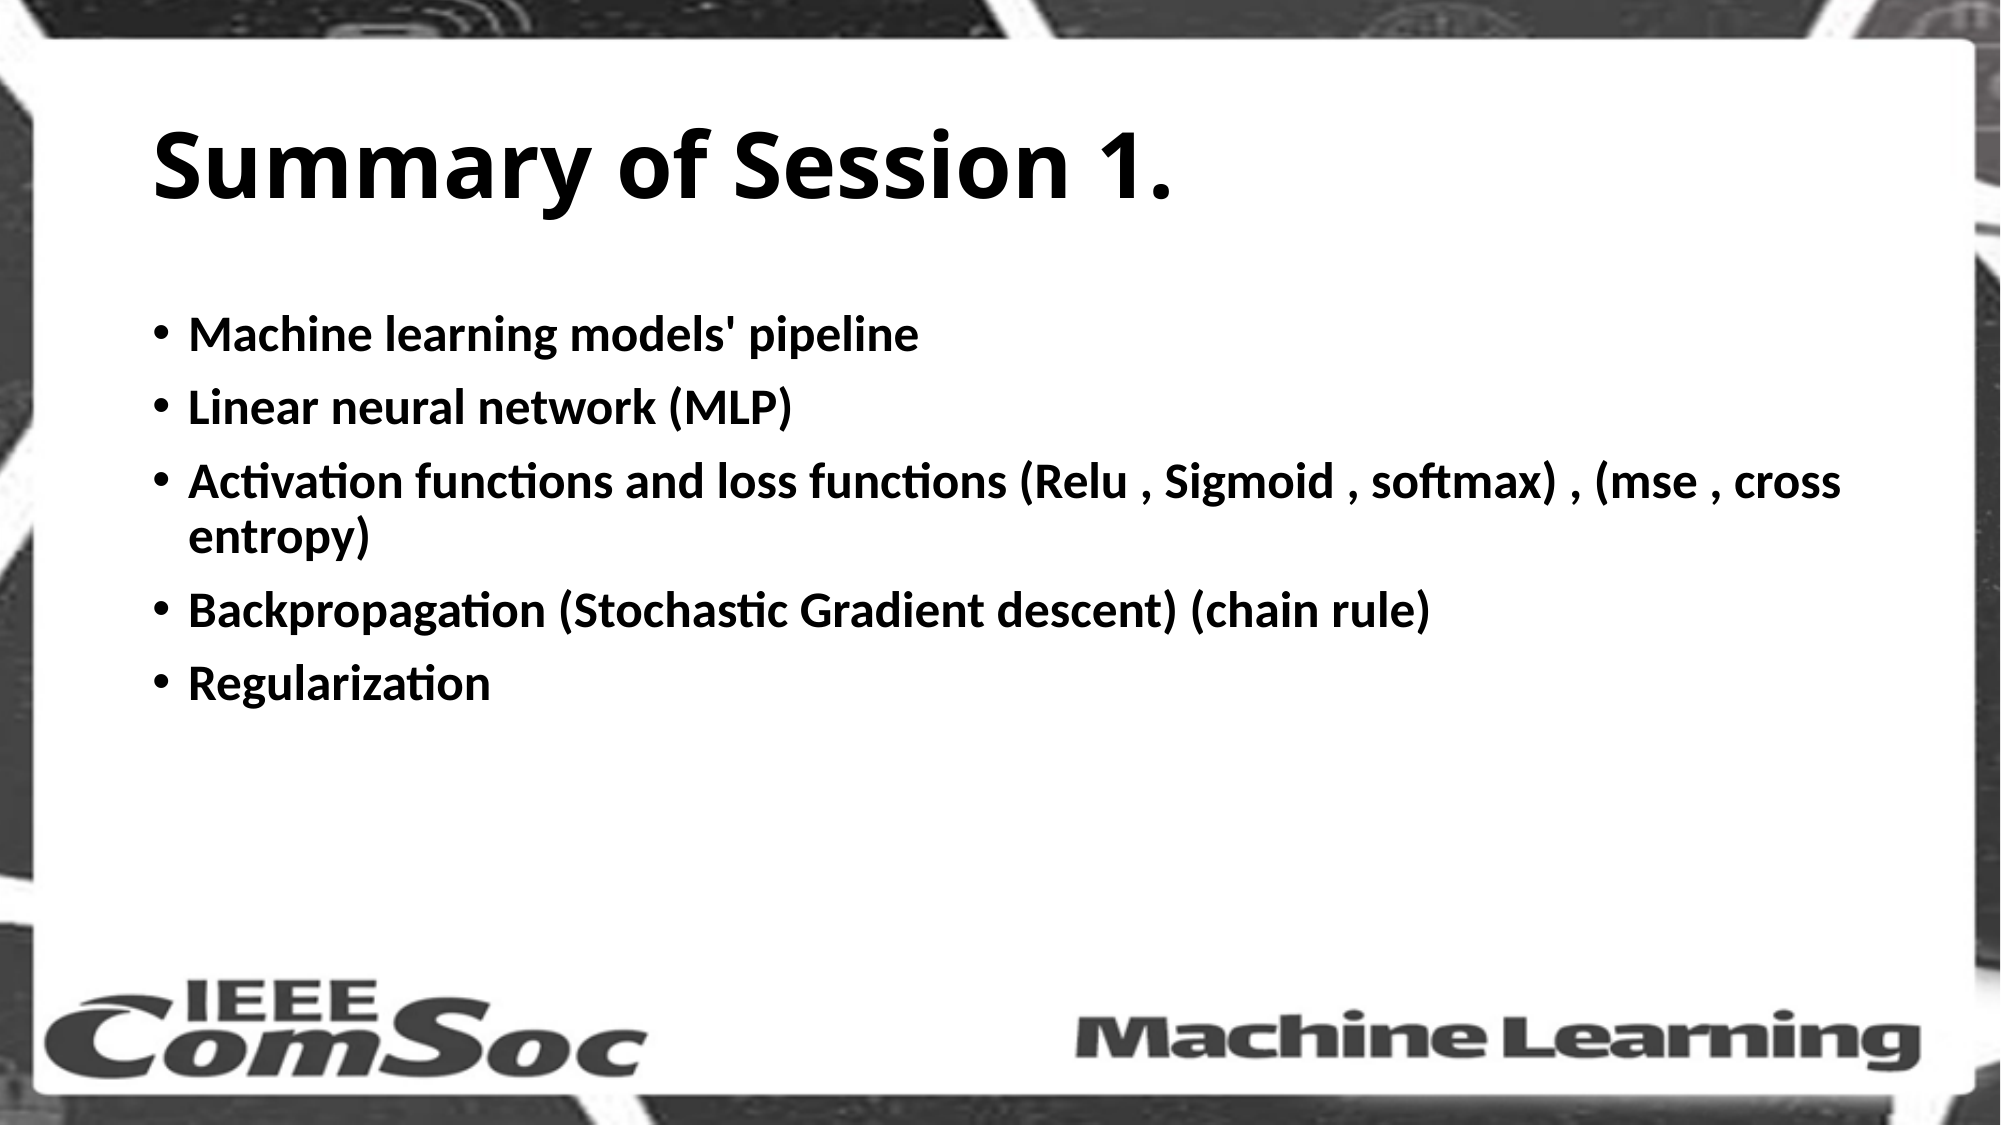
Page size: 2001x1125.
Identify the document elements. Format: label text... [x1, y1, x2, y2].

title Summary of Session 1. [137, 59, 1863, 278]
list Machine learning models' pipeline Linear neural network (MLP) Activation functions and loss functions (Relu , Sigmoid , softmax) , (mse , cross entropy) Backpropagation (Stochastic Gradient descent) (chain rule) Regularization [137, 299, 1863, 723]
picture [0, 0, 2001, 1125]
